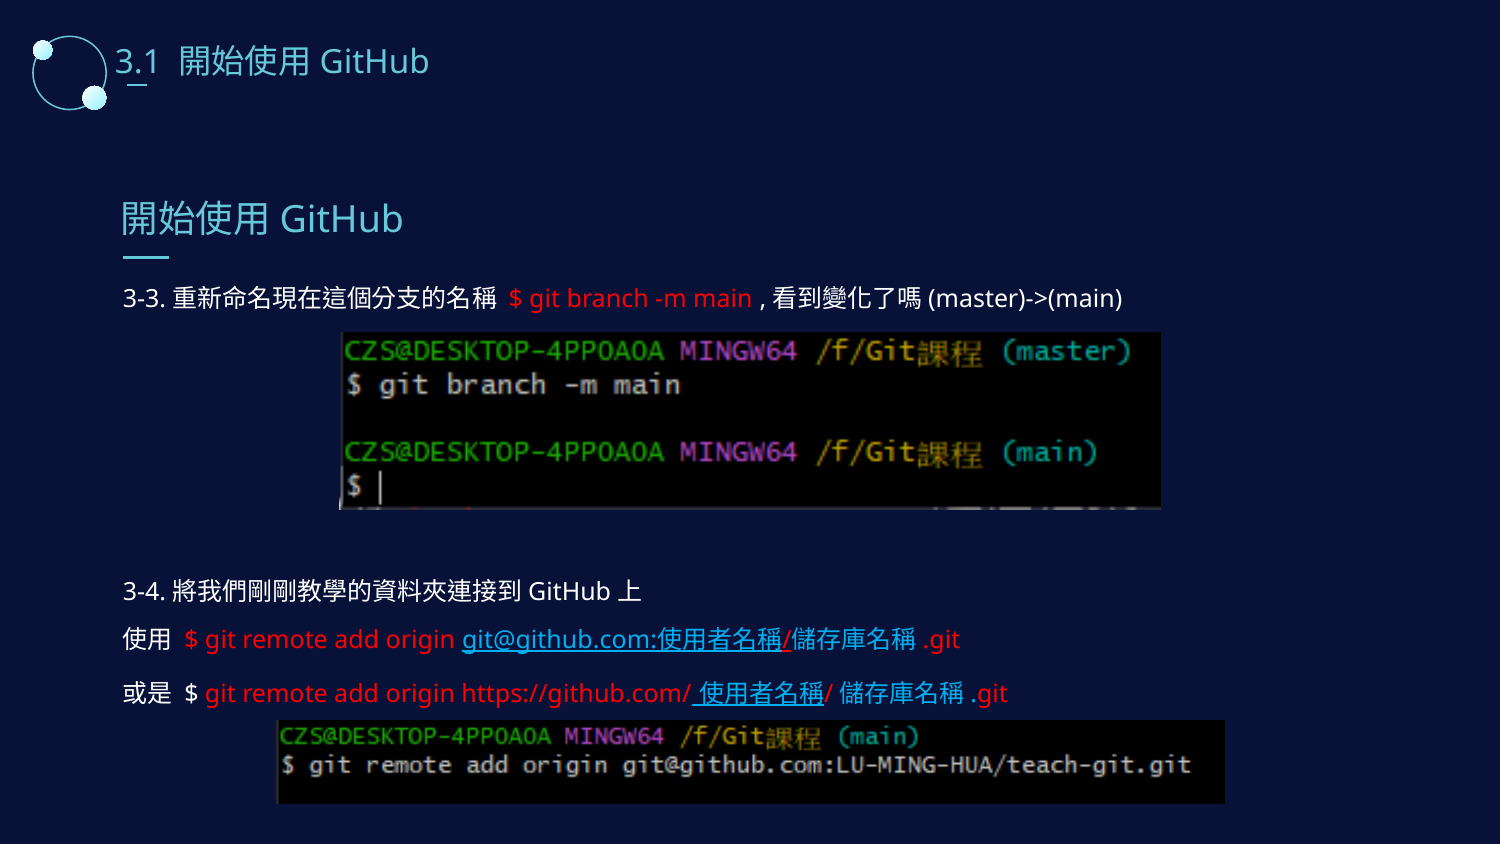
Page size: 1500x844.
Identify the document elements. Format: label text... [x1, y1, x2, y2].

text_box [31, 39, 54, 61]
text_box 3-4.將我們剛剛教學的資料夾連接到GitHub上 使用 $ git remote add origin git@github.com:使用者名稱/儲存庫名稱.git 或是 $ git remote add origin https://github.com/ 使用者名稱/儲存庫名稱.git [122, 552, 1439, 722]
picture [339, 332, 1161, 510]
text_box [31, 35, 108, 111]
text_box [81, 84, 108, 111]
text_box 3.1 開始使用GitHub [100, 32, 445, 88]
text_box 開始使用GitHub [105, 187, 419, 248]
text_box 3-3.重新命名現在這個分支的名稱 $ git branch -m main ,看到變化了嗎(master)->(main) [122, 260, 1439, 320]
picture [274, 720, 1225, 804]
